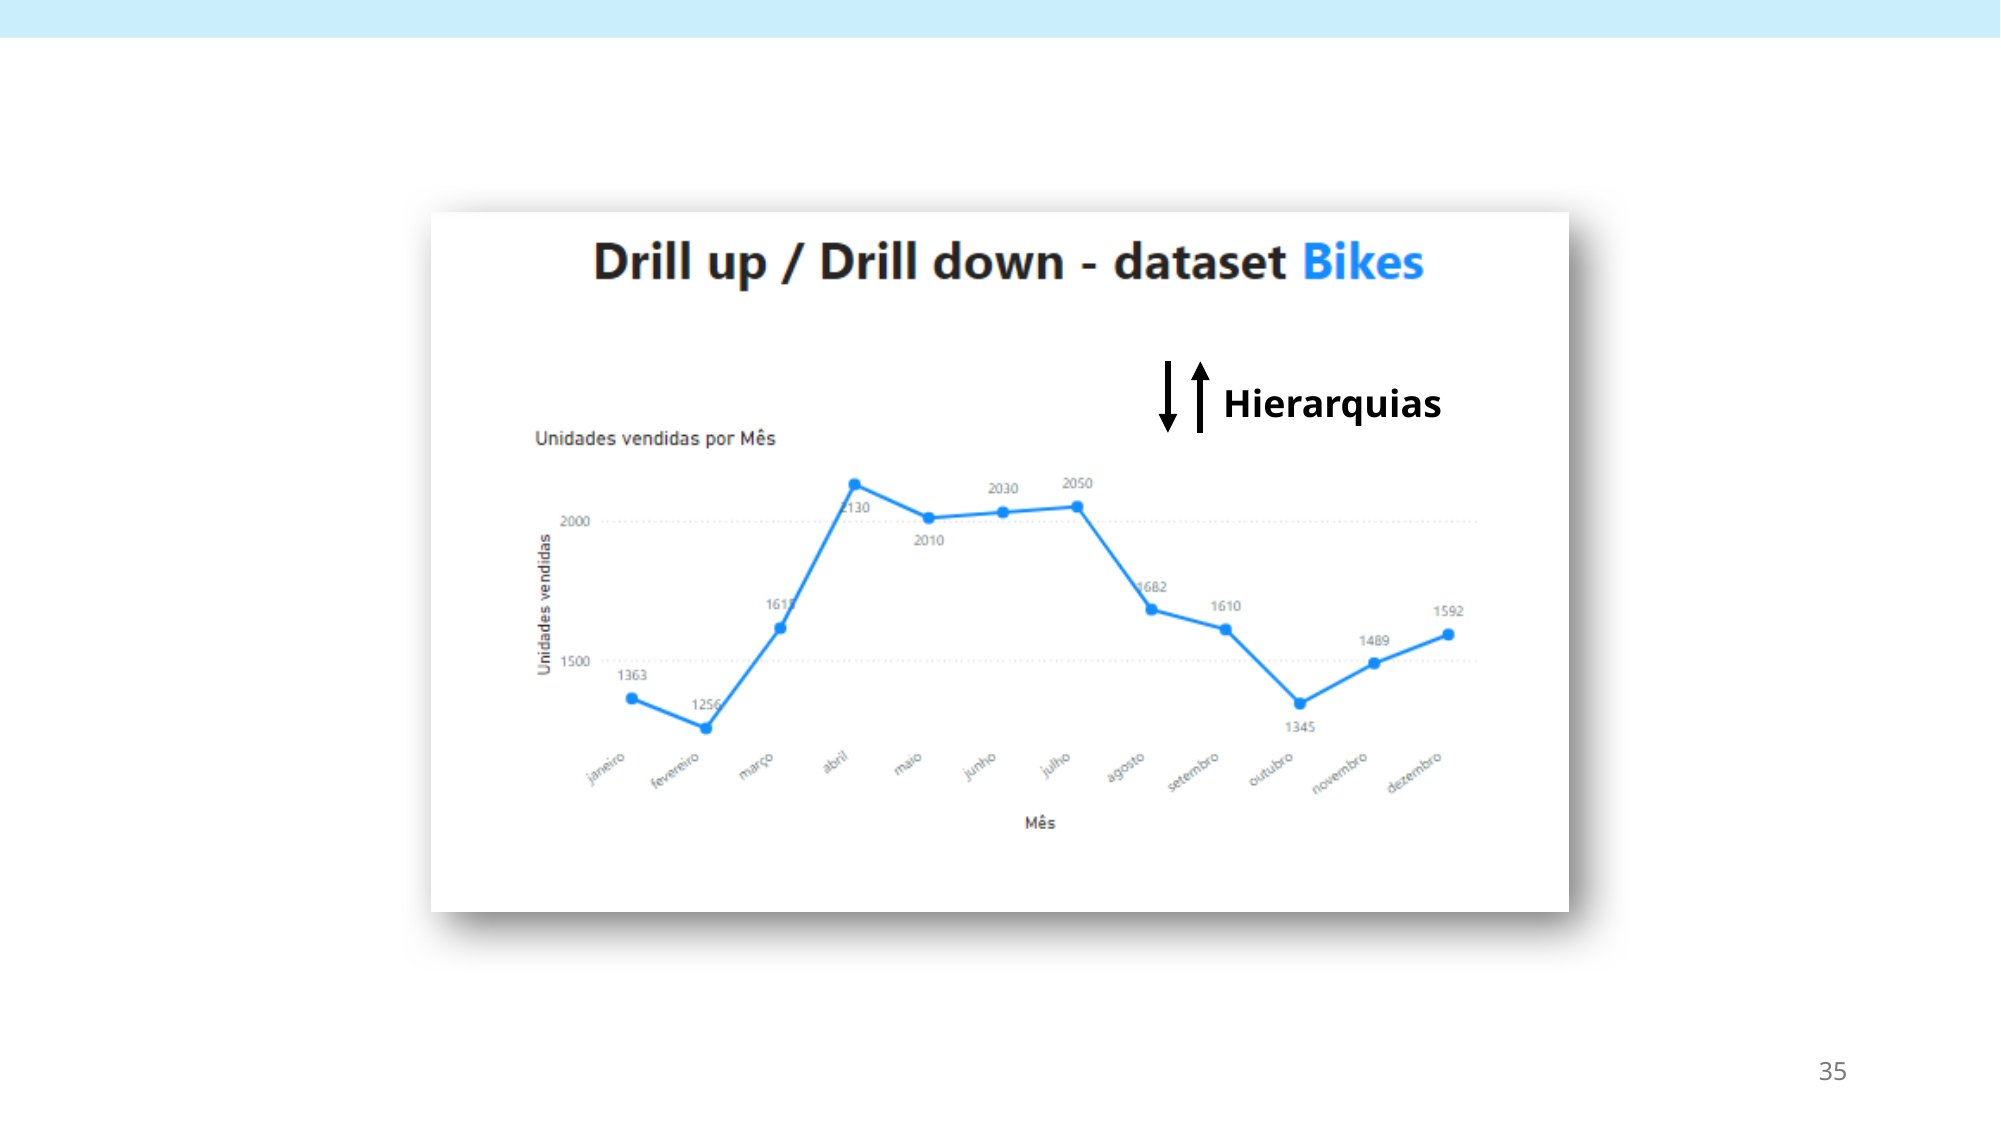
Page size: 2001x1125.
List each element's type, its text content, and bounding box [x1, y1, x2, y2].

slide_number 35 [1412, 1042, 1863, 1103]
text_box [0, 0, 2000, 39]
picture [430, 212, 1570, 913]
